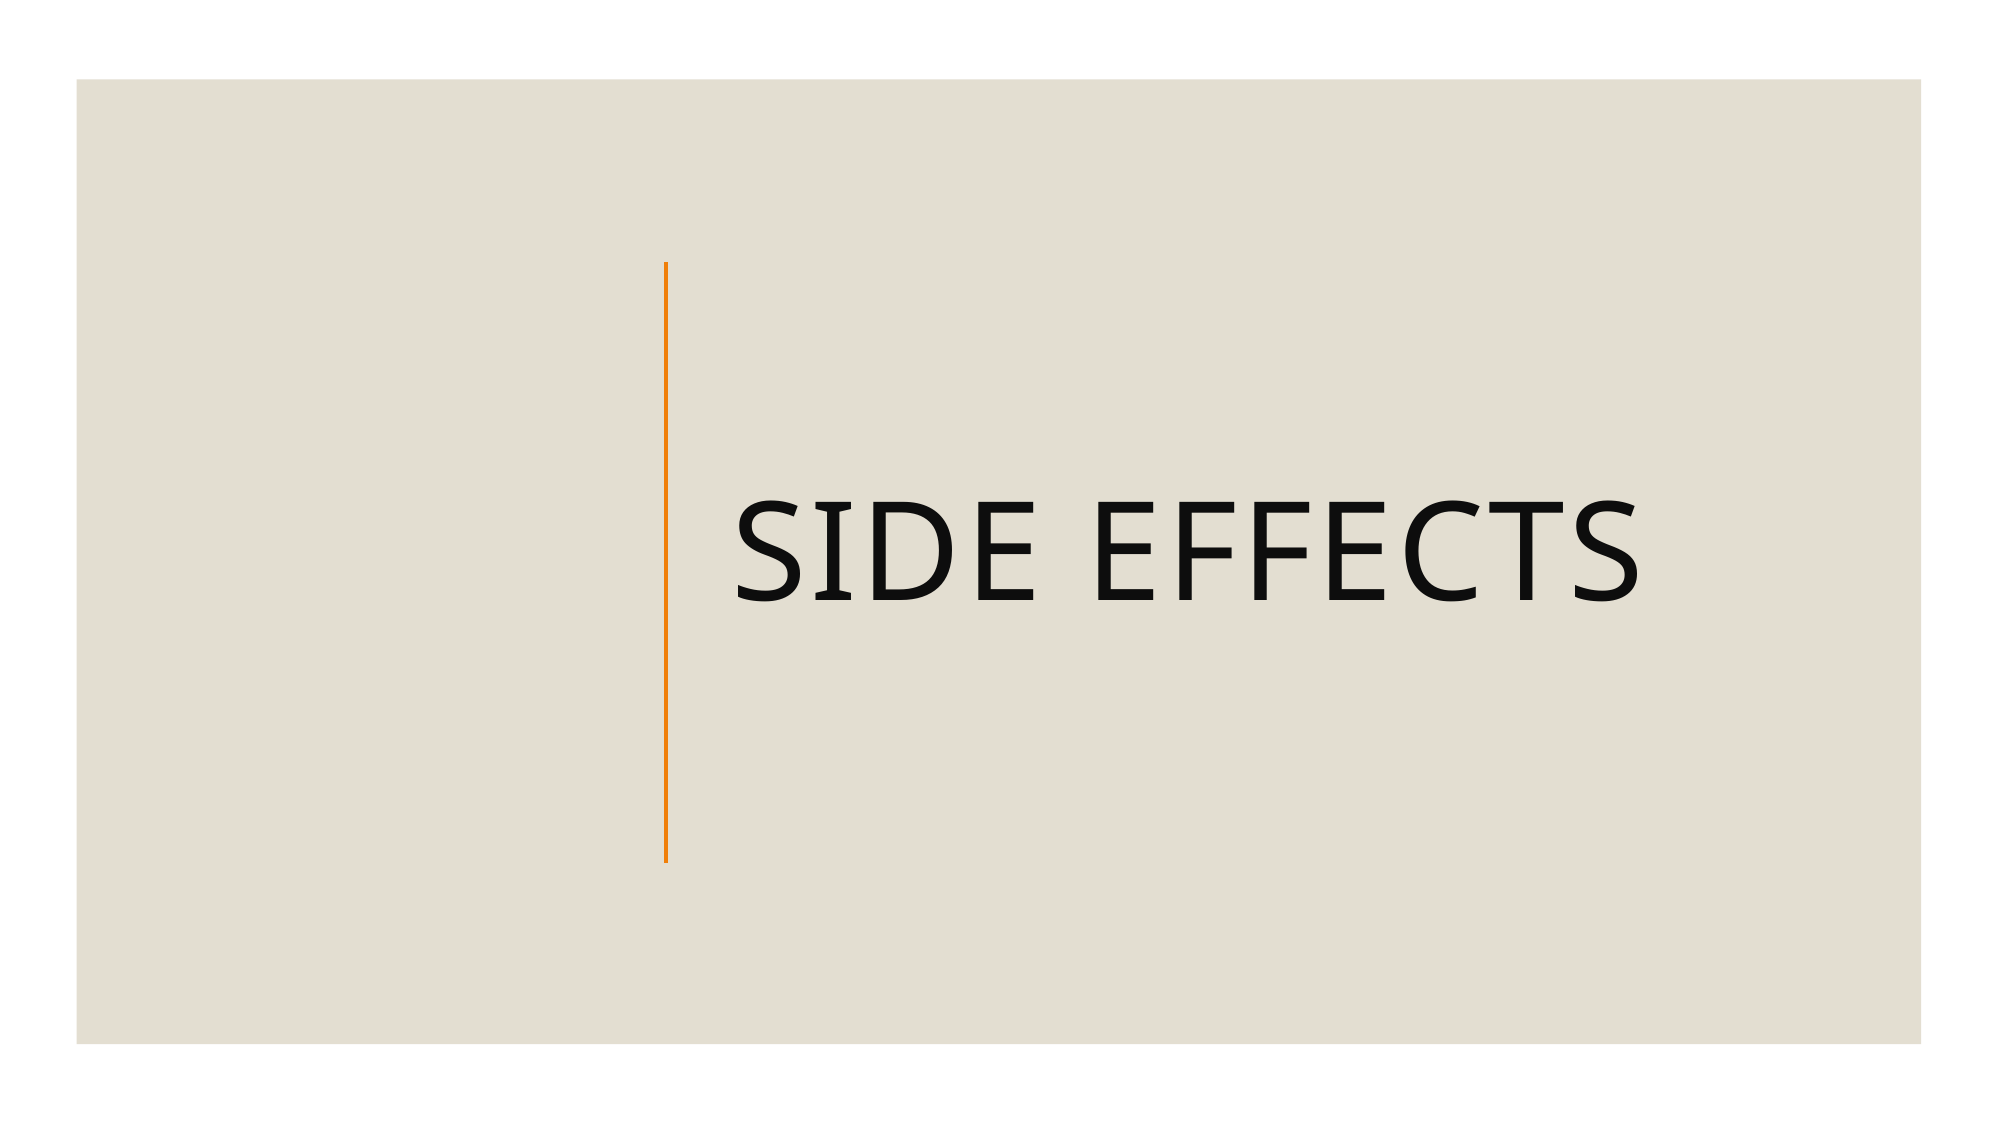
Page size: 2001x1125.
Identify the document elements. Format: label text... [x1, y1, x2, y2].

title Side effects [716, 132, 1868, 991]
text_box [0, 0, 2000, 1125]
text_box [75, 78, 1922, 1045]
